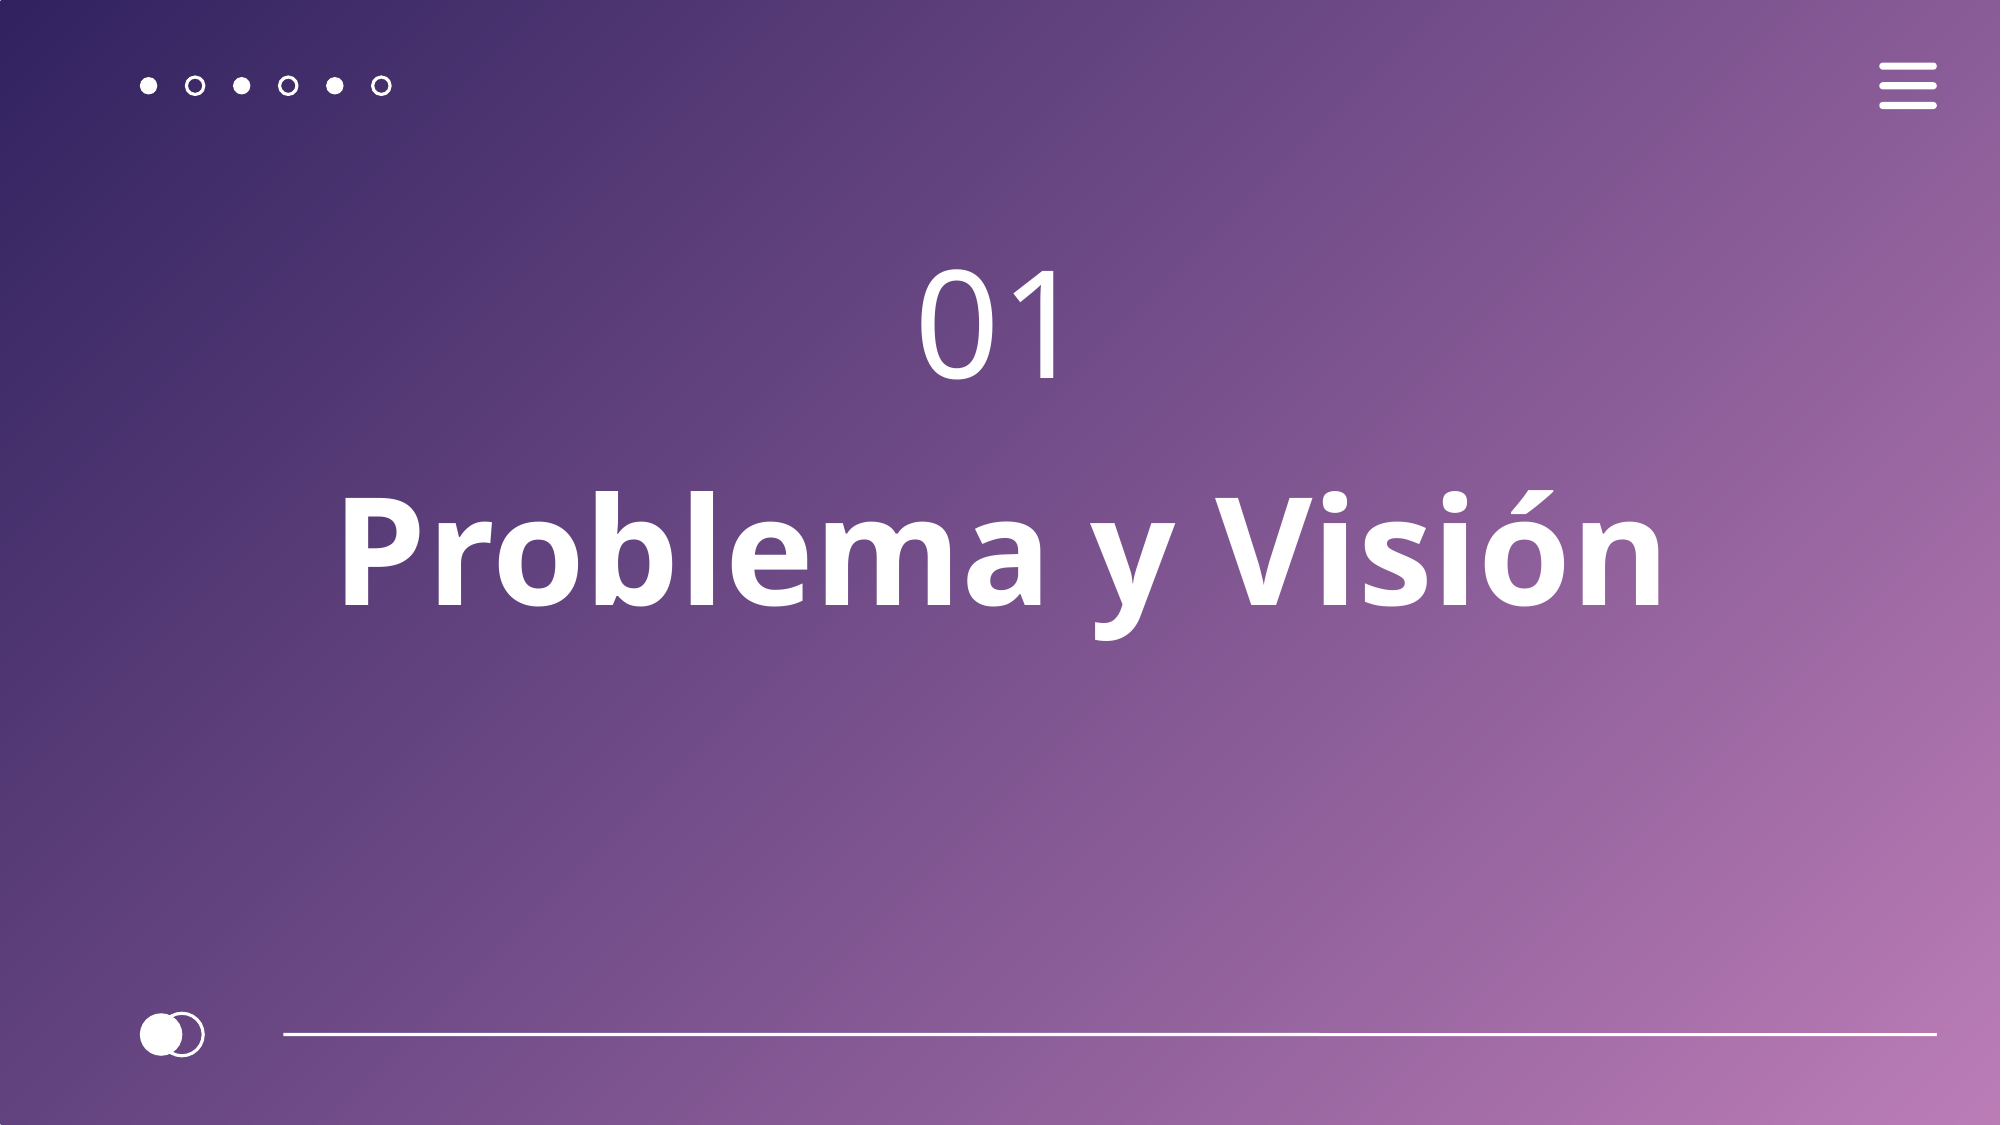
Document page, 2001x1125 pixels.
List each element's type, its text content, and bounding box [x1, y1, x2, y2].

text_box [1879, 62, 1937, 70]
text_box [0, 0, 2000, 1125]
text_box [139, 77, 158, 95]
text_box [1879, 101, 1937, 110]
text_box [372, 77, 391, 95]
text_box [326, 77, 344, 95]
text_box [160, 1013, 204, 1056]
text_box [186, 77, 204, 95]
text_box Problema y Visión [88, 440, 1922, 820]
text_box [232, 77, 251, 95]
text_box [279, 77, 297, 95]
text_box [1879, 82, 1937, 90]
text_box 01 [412, 221, 1588, 417]
text_box [139, 1013, 160, 1056]
